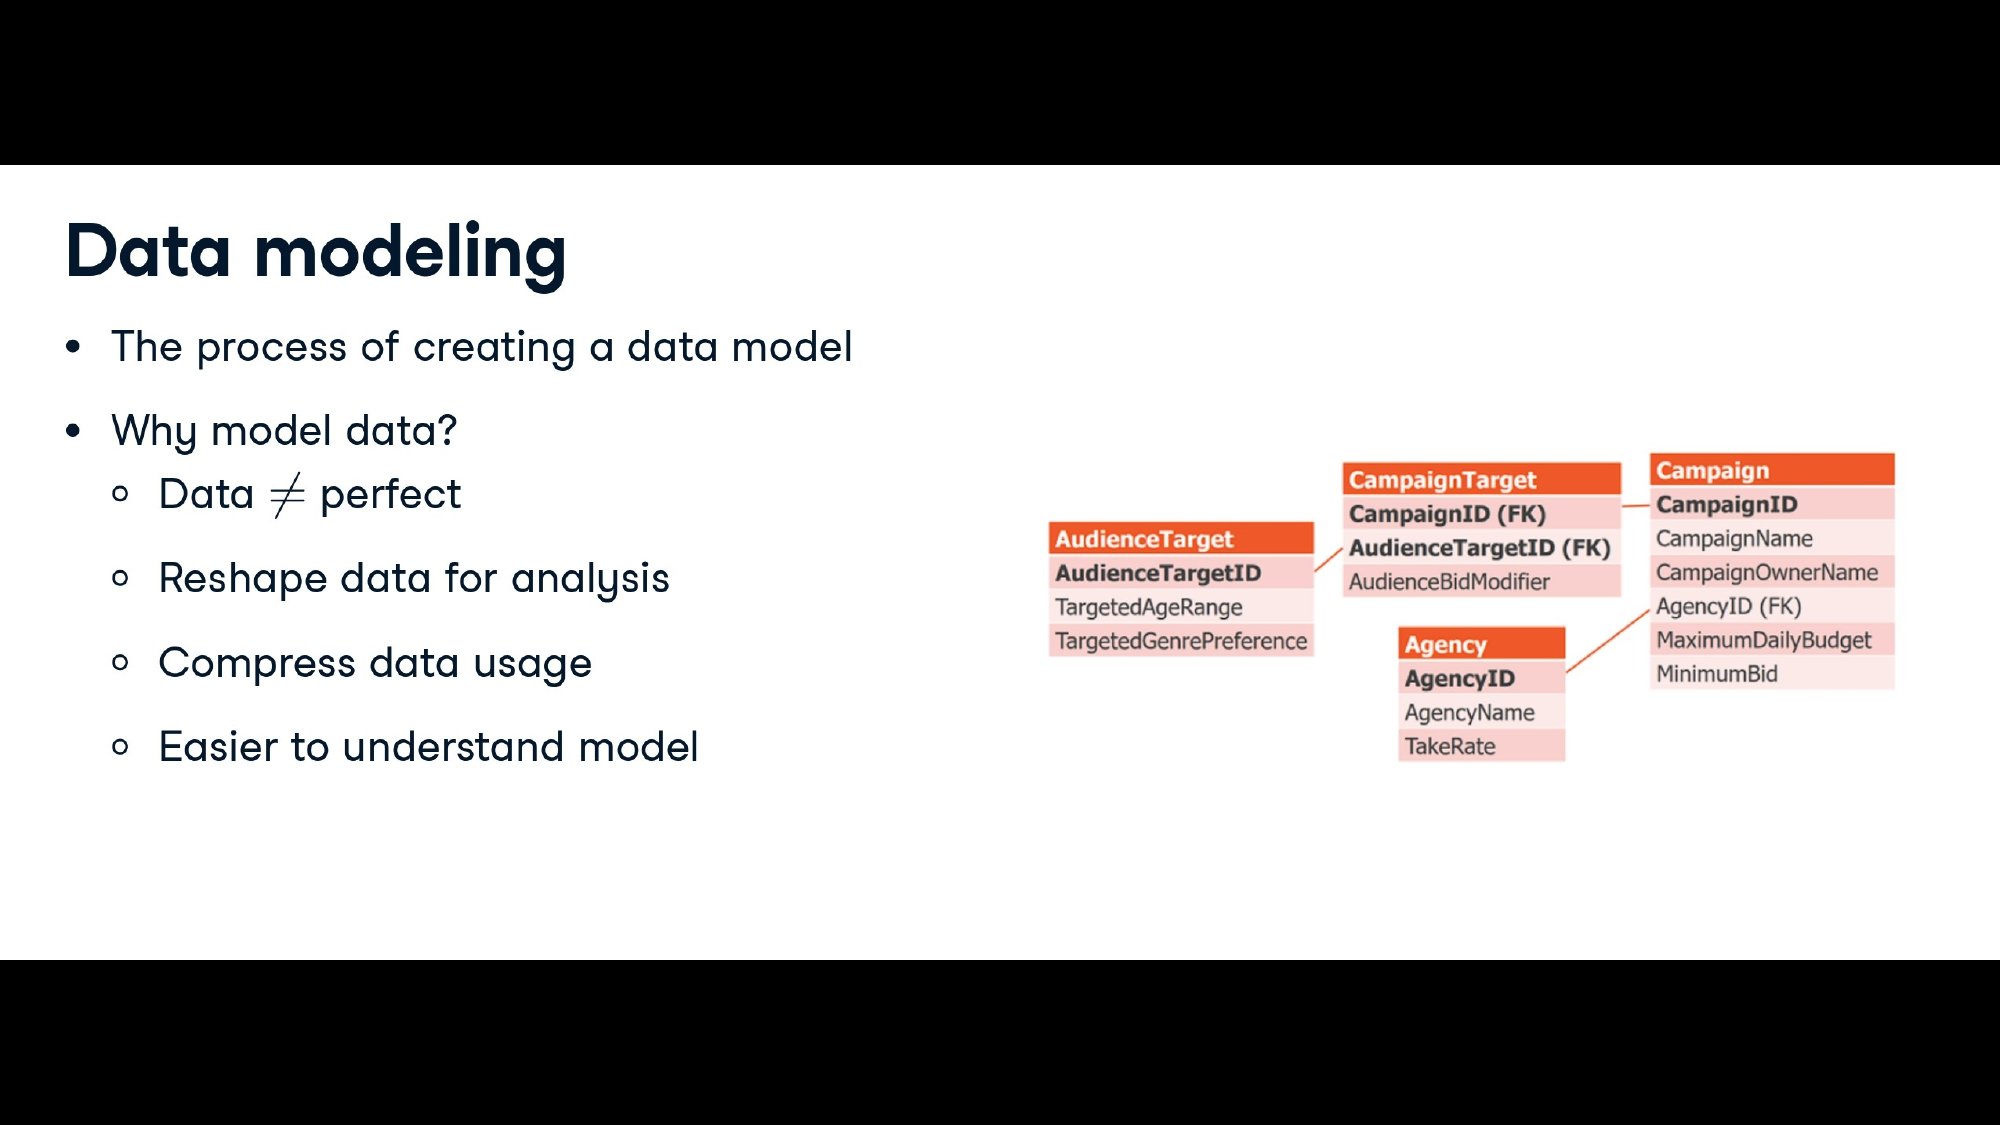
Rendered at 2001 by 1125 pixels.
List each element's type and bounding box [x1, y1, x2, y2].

picture [0, 165, 2000, 960]
